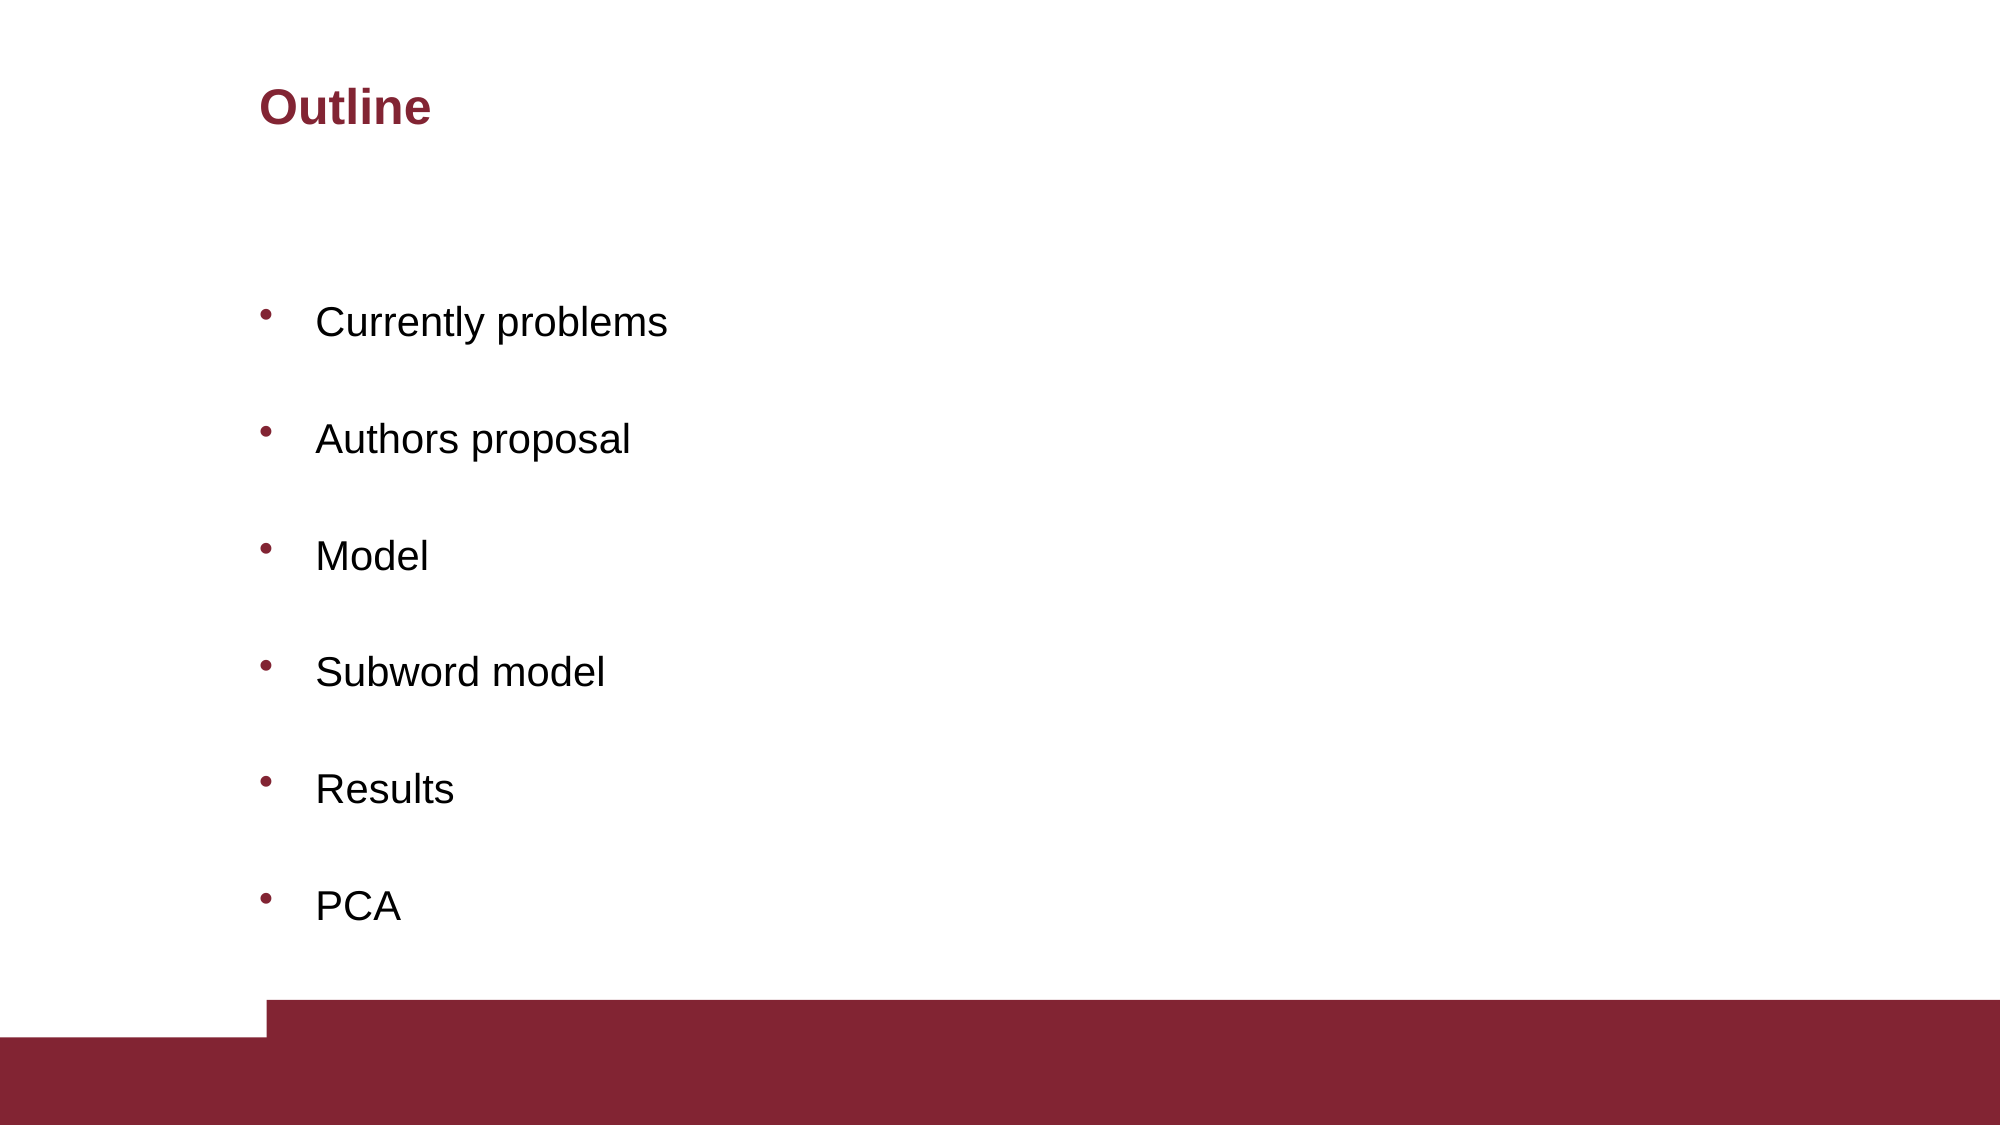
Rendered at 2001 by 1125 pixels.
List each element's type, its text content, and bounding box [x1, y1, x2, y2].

title Outline [244, 67, 1898, 163]
list Currently problems Authors proposal Model Subword model Results PCA [244, 287, 1898, 963]
